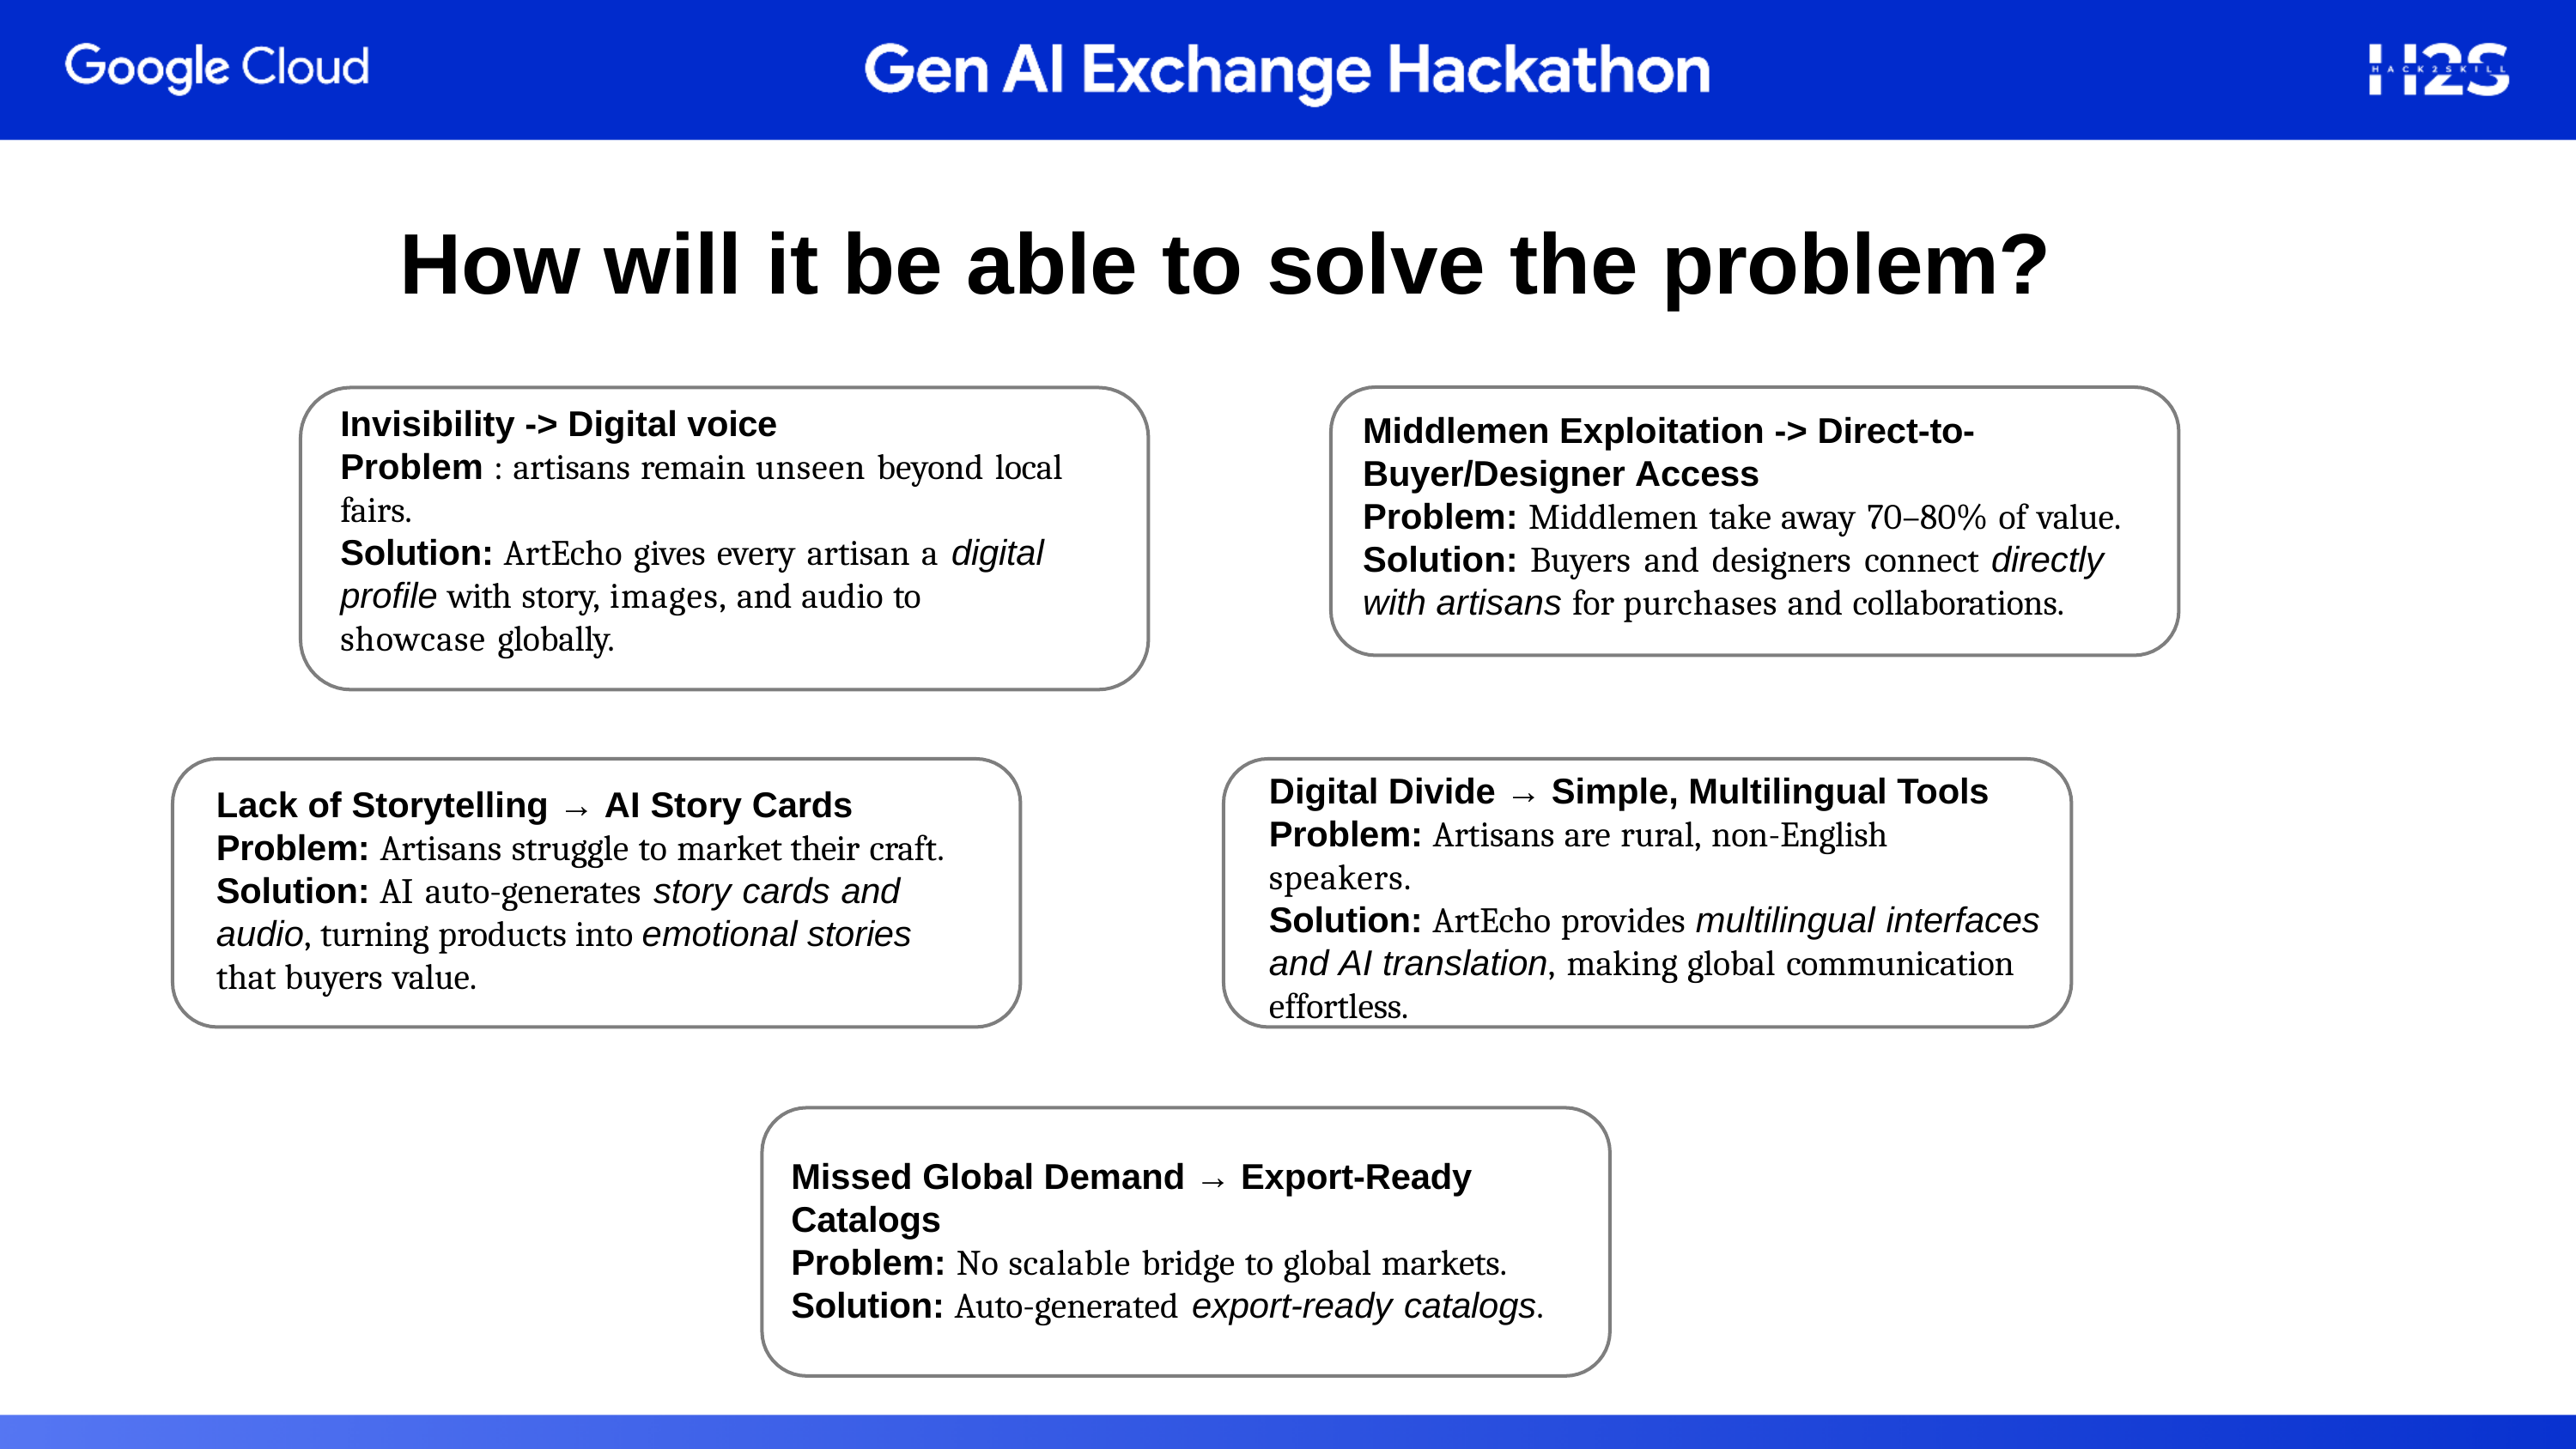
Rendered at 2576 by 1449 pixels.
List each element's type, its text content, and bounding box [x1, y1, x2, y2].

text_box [170, 385, 2181, 1379]
title How will it be able to solve the problem? [148, 149, 2349, 450]
picture [0, 0, 2576, 1449]
